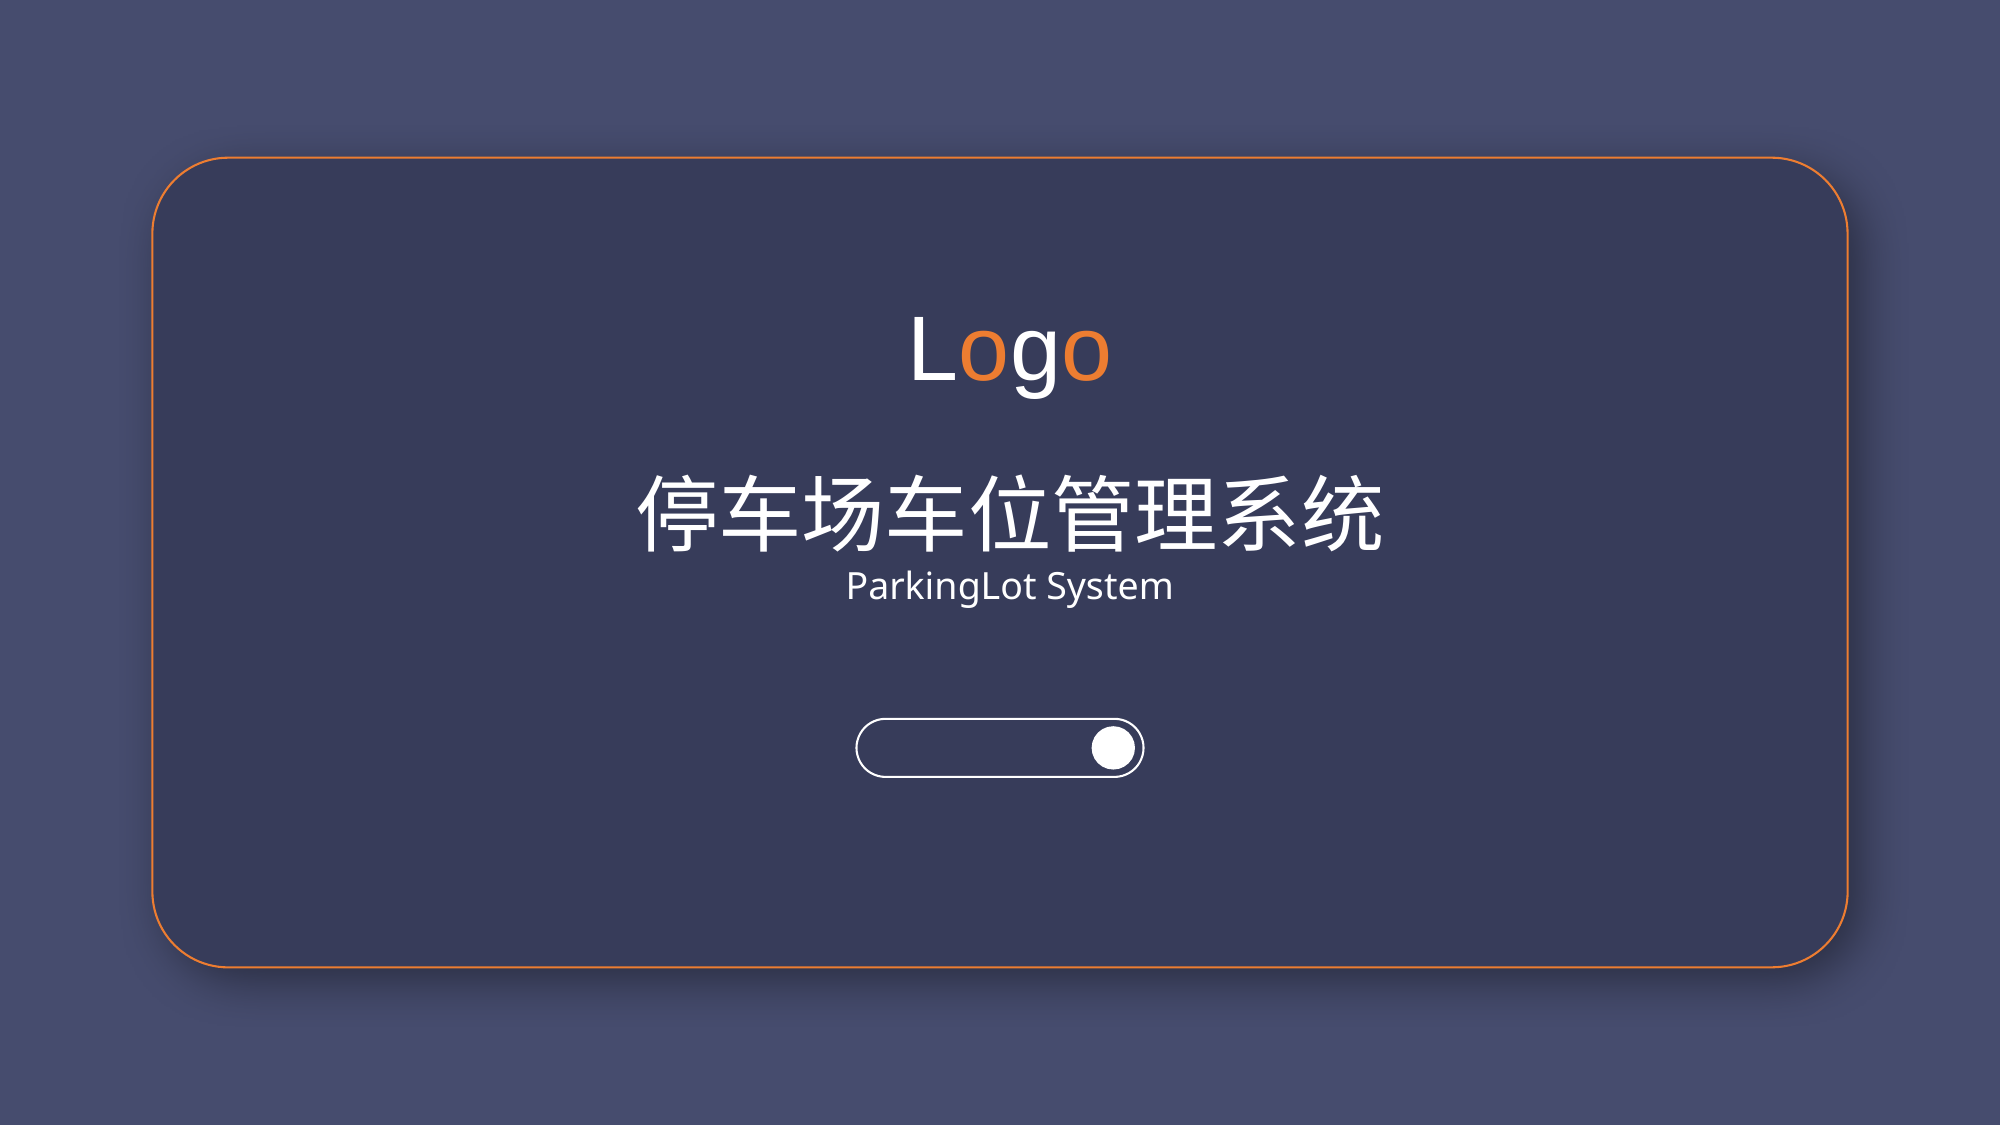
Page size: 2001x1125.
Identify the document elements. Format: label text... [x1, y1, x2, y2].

text_box Logo [866, 281, 1154, 406]
text_box [151, 156, 1849, 969]
text_box 停车场车位管理系统 ParkingLot System [461, 454, 1559, 615]
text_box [856, 718, 1144, 777]
